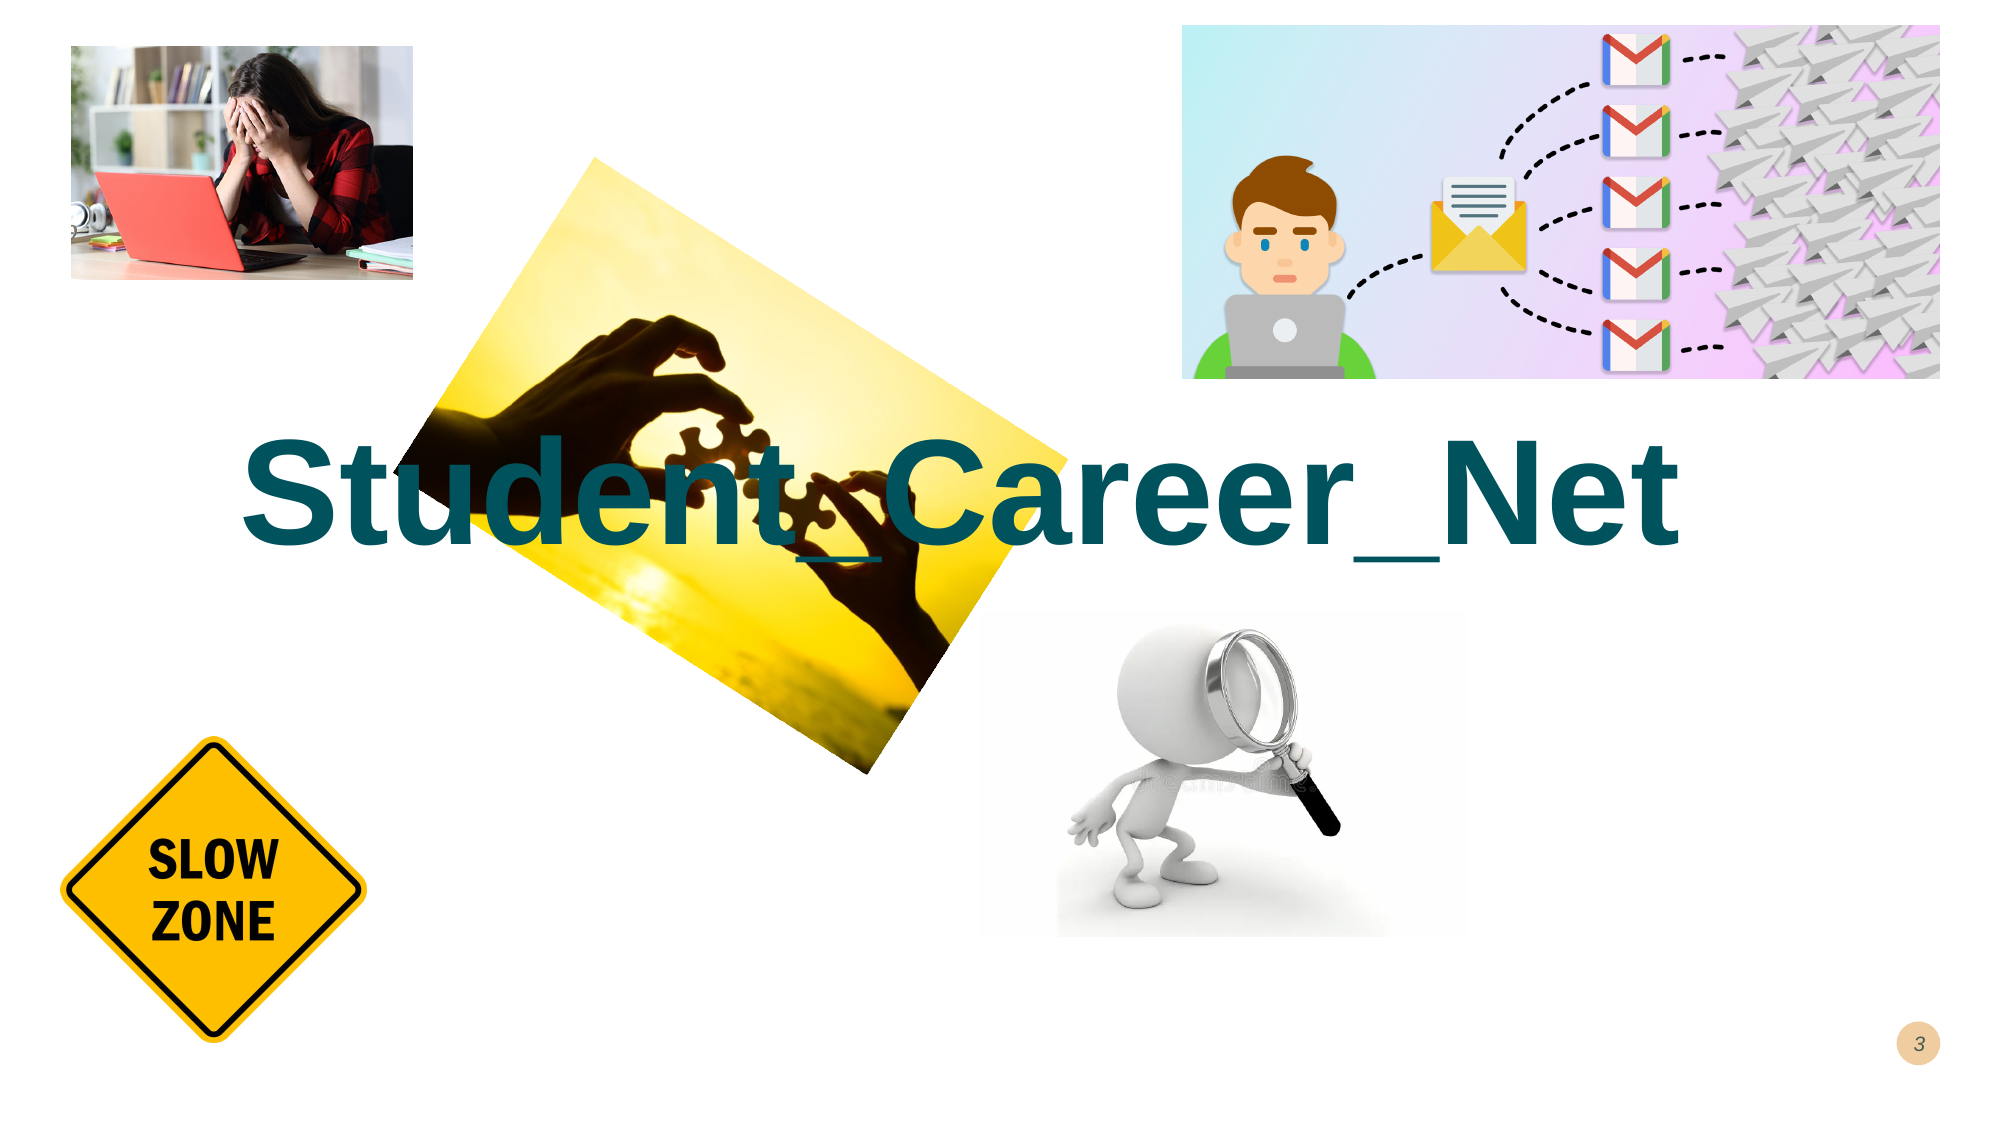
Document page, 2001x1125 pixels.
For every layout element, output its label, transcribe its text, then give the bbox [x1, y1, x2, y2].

text_box Student_Career_Net [153, 386, 449, 582]
picture [59, 736, 367, 1043]
picture [1182, 25, 1940, 379]
picture [449, 158, 1467, 937]
slide_number 3 [1881, 1012, 1940, 1073]
text_box Student_Career_Net [1011, 386, 1768, 582]
picture [71, 46, 413, 280]
